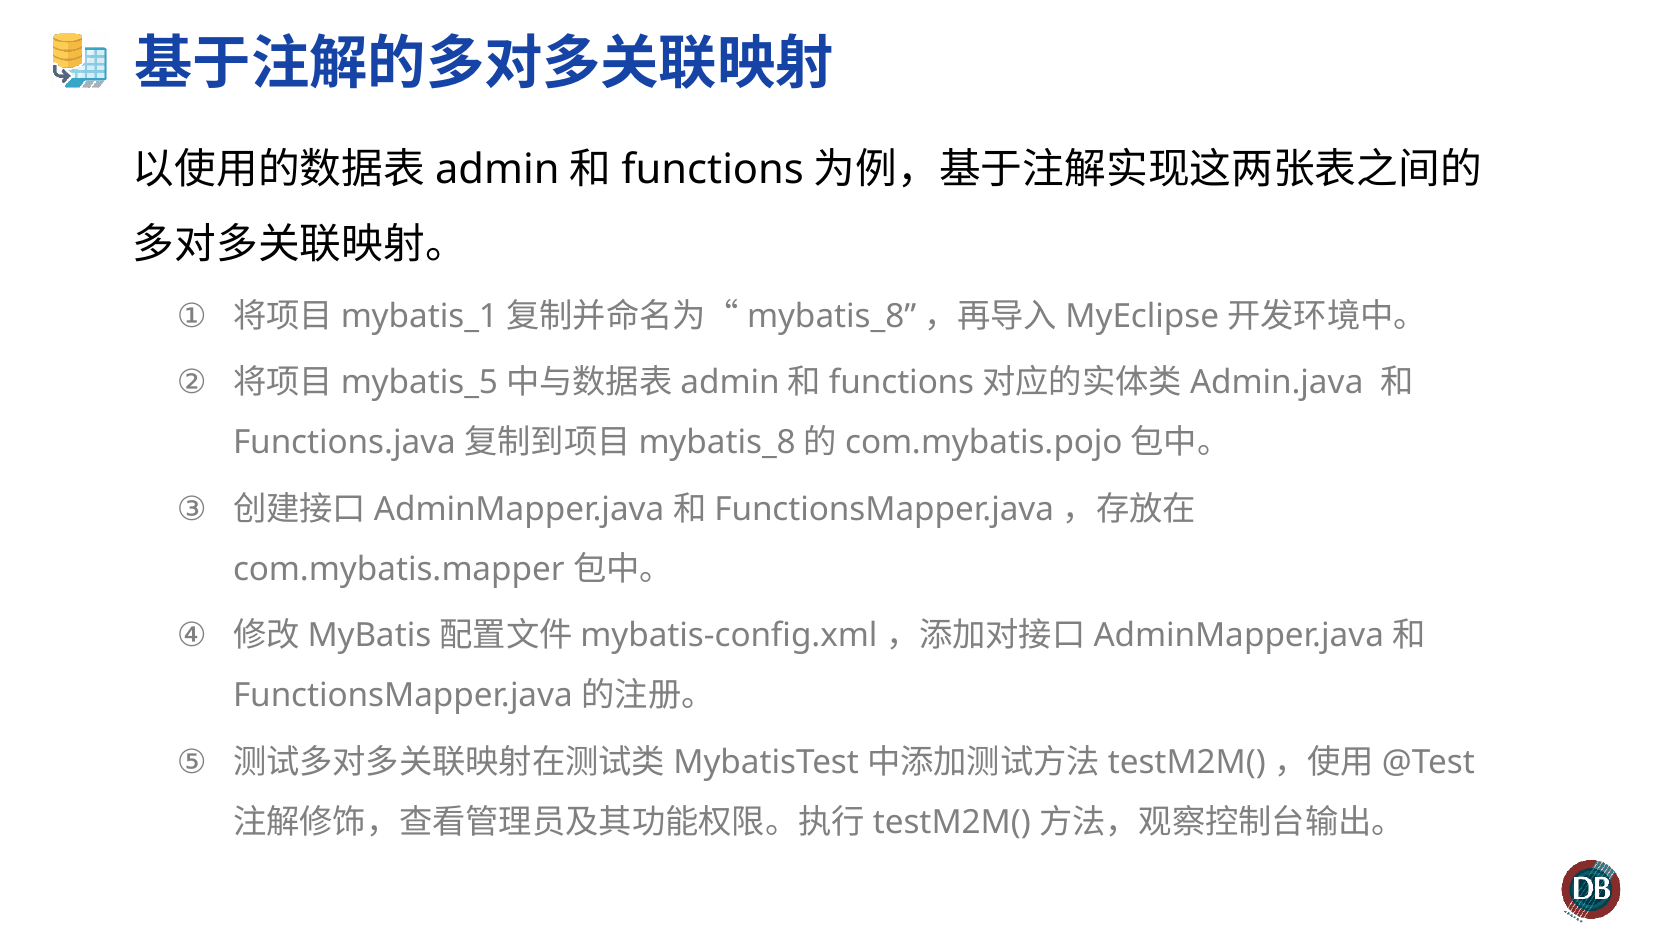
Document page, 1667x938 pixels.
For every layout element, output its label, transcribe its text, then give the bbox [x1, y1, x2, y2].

picture [50, 30, 109, 90]
picture [1557, 858, 1623, 924]
text_box 以使用的数据表admin和functions为例，基于注解实现这两张表之间的多对多关联映射。 将项目mybatis_1复制并命名为“mybatis_8”，再导入MyEclipse开发环境中。 将项目mybatis_5中与数据表admin和functions对应的实体类Admin.java 和Functions.java复制到项目mybatis_8的com.mybatis.pojo包中。 创建接口AdminMapper.java和FunctionsMapper.java，存放在com.mybatis.mapper包中。 修改MyBatis配置文件mybatis-config.xml，添加对接口AdminMapper.java和FunctionsMapper.java的注册。 测试多对多关联映射在测试类MybatisTest中添加测试方法testM2M()，使用@Test注解修饰，查看管理员及其功能权限。执行testM2M()方法，观察控制台输出。 [118, 109, 1507, 847]
title 基于注解的多对多关联映射 [118, 17, 1590, 103]
